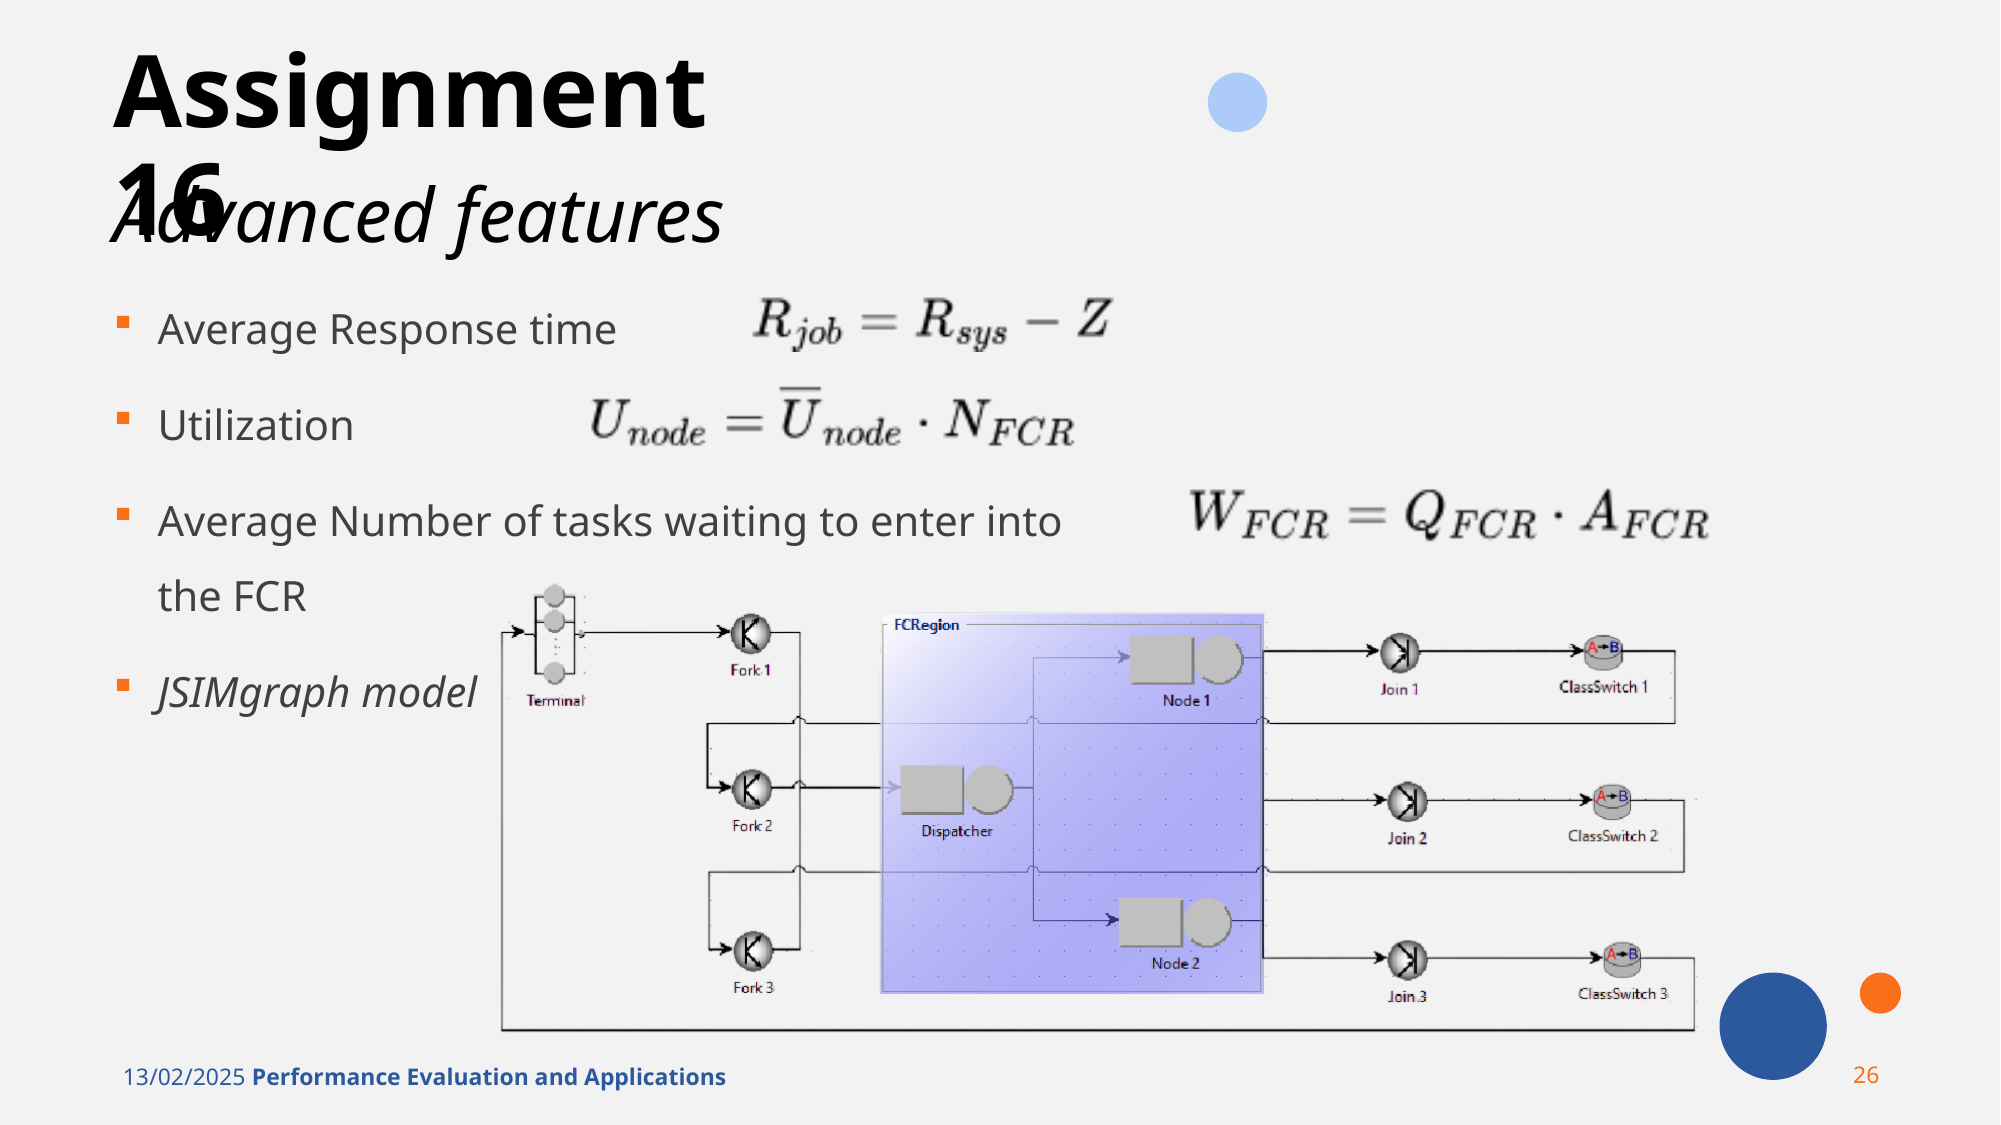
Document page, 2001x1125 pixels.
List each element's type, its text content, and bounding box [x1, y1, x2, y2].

text_box Advanced features [98, 170, 1375, 307]
list Average Response time Utilization Average Number of tasks waiting to enter into the FCR JSIMgraph model [98, 307, 1114, 855]
title Assignment 16 [98, 34, 801, 170]
picture [456, 488, 1732, 1086]
picture [590, 383, 1077, 451]
picture [751, 296, 1114, 352]
